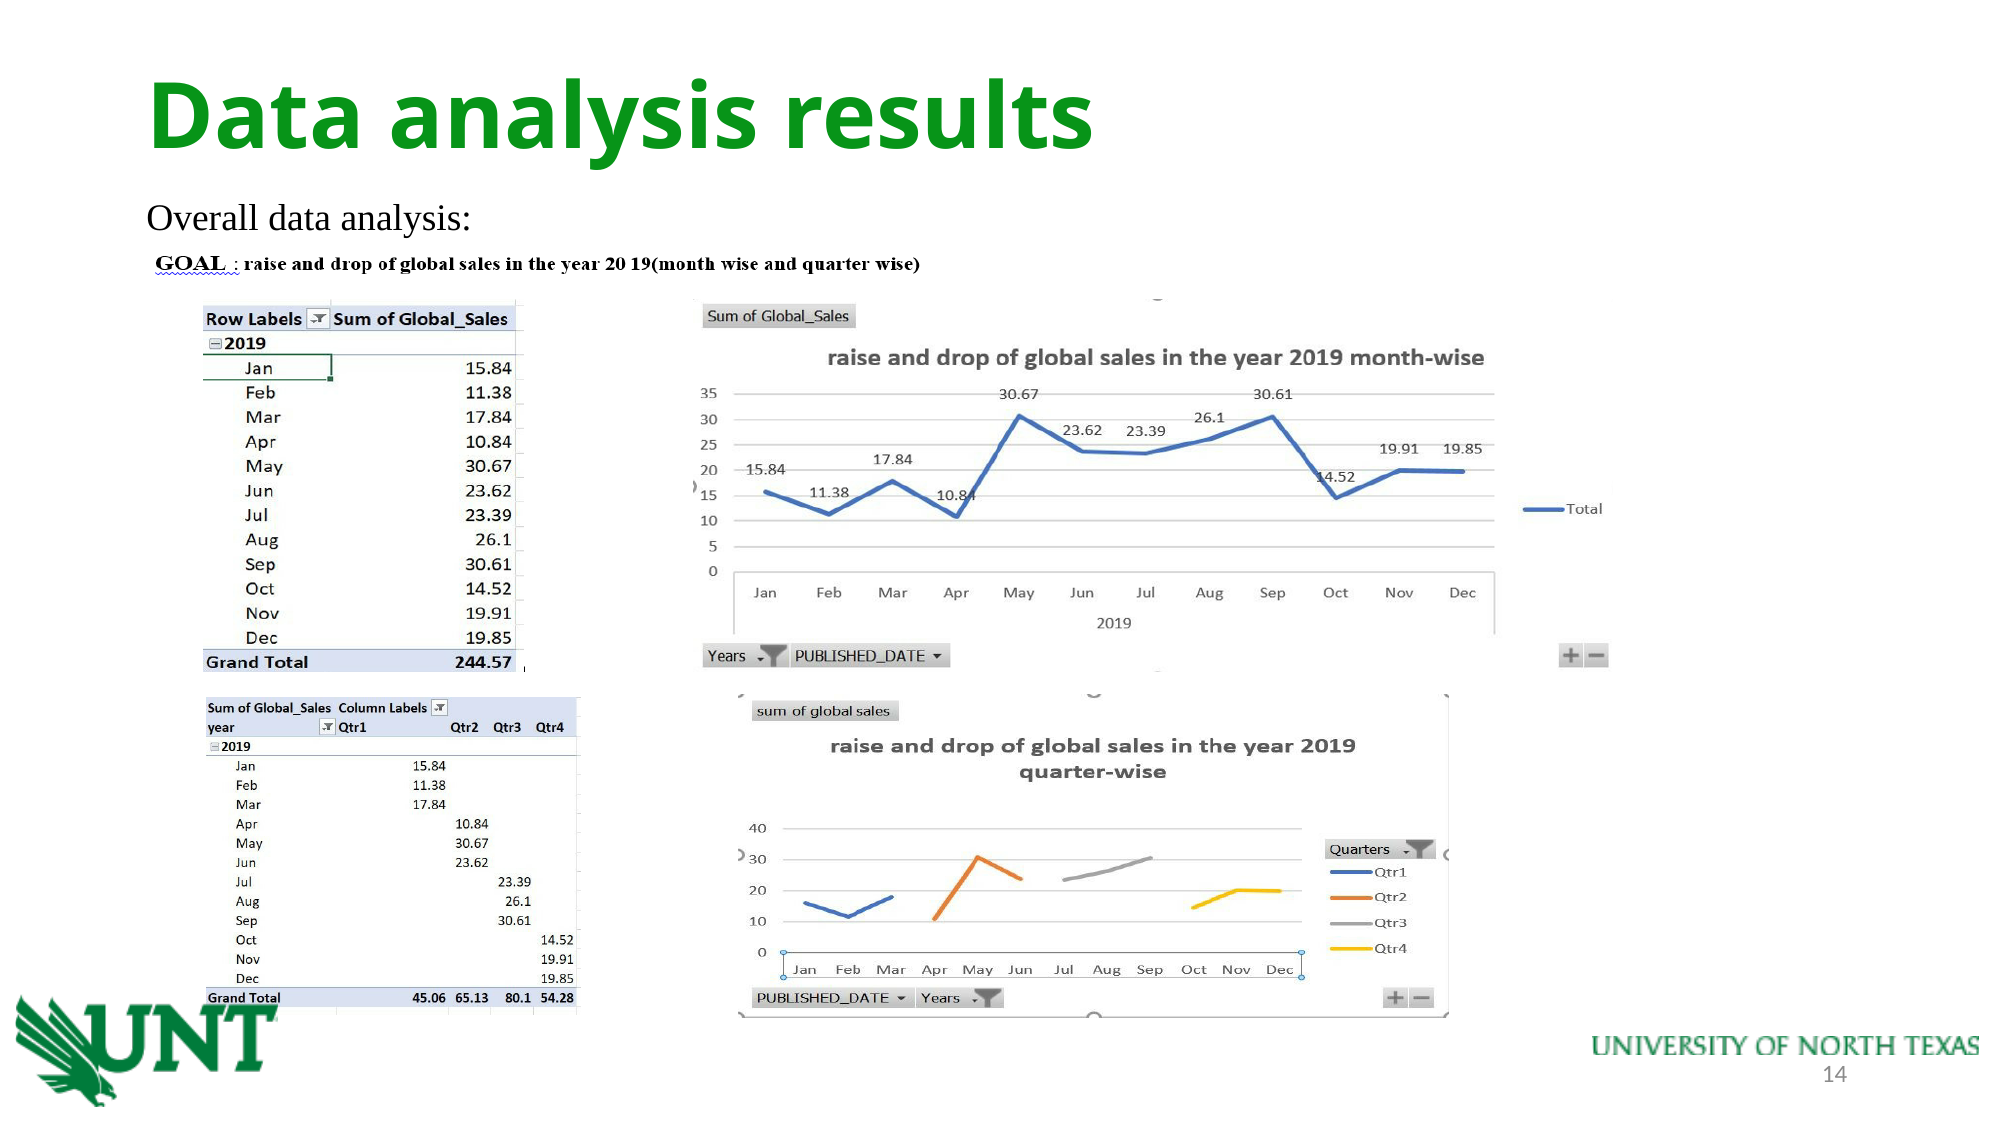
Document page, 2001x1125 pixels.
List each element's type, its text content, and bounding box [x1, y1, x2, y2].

picture [15, 697, 581, 1107]
picture [146, 252, 1613, 672]
list Overall data analysis: [131, 181, 1884, 987]
picture [738, 694, 1449, 1018]
title Data analysis results [131, 56, 1884, 181]
slide_number 14 [1412, 1042, 1863, 1103]
picture [1591, 1035, 1979, 1055]
